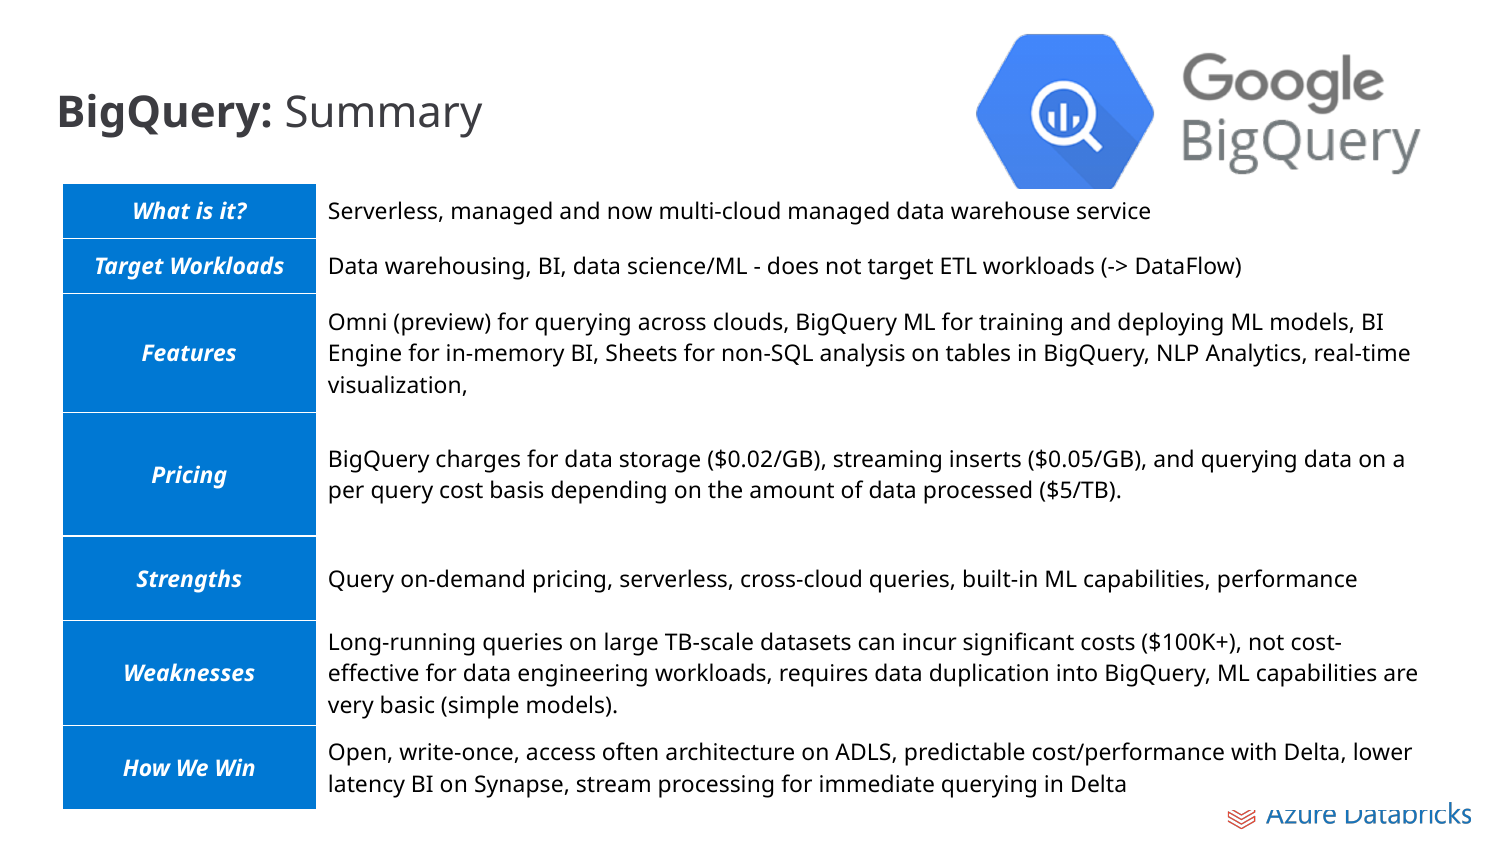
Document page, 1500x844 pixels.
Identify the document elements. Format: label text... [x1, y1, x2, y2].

table_cell Target Workloads [63, 239, 316, 293]
picture [1204, 786, 1495, 843]
table_cell Features [63, 294, 316, 412]
table_cell Omni (preview) for querying across clouds, BigQuery ML for training and deploying ML models, BI Engine for in-memory BI, Sheets for non-SQL analysis on tables in BigQuery, NLP Analytics, real-time visualization, [317, 294, 1445, 412]
table_cell Strengths [63, 537, 316, 620]
table_header What is it? [63, 184, 316, 238]
table_cell BigQuery charges for data storage ($0.02/GB), streaming inserts ($0.05/GB), and querying data on a per query cost basis depending on the amount of data processed ($5/TB). [317, 413, 1445, 535]
table_cell Weaknesses [63, 621, 316, 725]
table_cell Long-running queries on large TB-scale datasets can incur significant costs ($100K+), not cost-effective for data engineering workloads, requires data duplication into BigQuery, ML capabilities are very basic (simple models). [317, 621, 1445, 725]
picture [906, 13, 1490, 189]
table_cell Pricing [63, 413, 316, 535]
table_cell How We Win [63, 726, 316, 809]
table_header Serverless, managed and now multi-cloud managed data warehouse service [317, 184, 1445, 238]
title BigQuery: Summary [56, 76, 901, 126]
table_cell Query on-demand pricing, serverless, cross-cloud queries, built-in ML capabilities, performance [317, 537, 1445, 620]
table_cell Open, write-once, access often architecture on ADLS, predictable cost/performance with Delta, lower latency BI on Synapse, stream processing for immediate querying in Delta [317, 726, 1445, 809]
table_cell Data warehousing, BI, data science/ML - does not target ETL workloads (-> DataFlow) [317, 239, 1445, 293]
